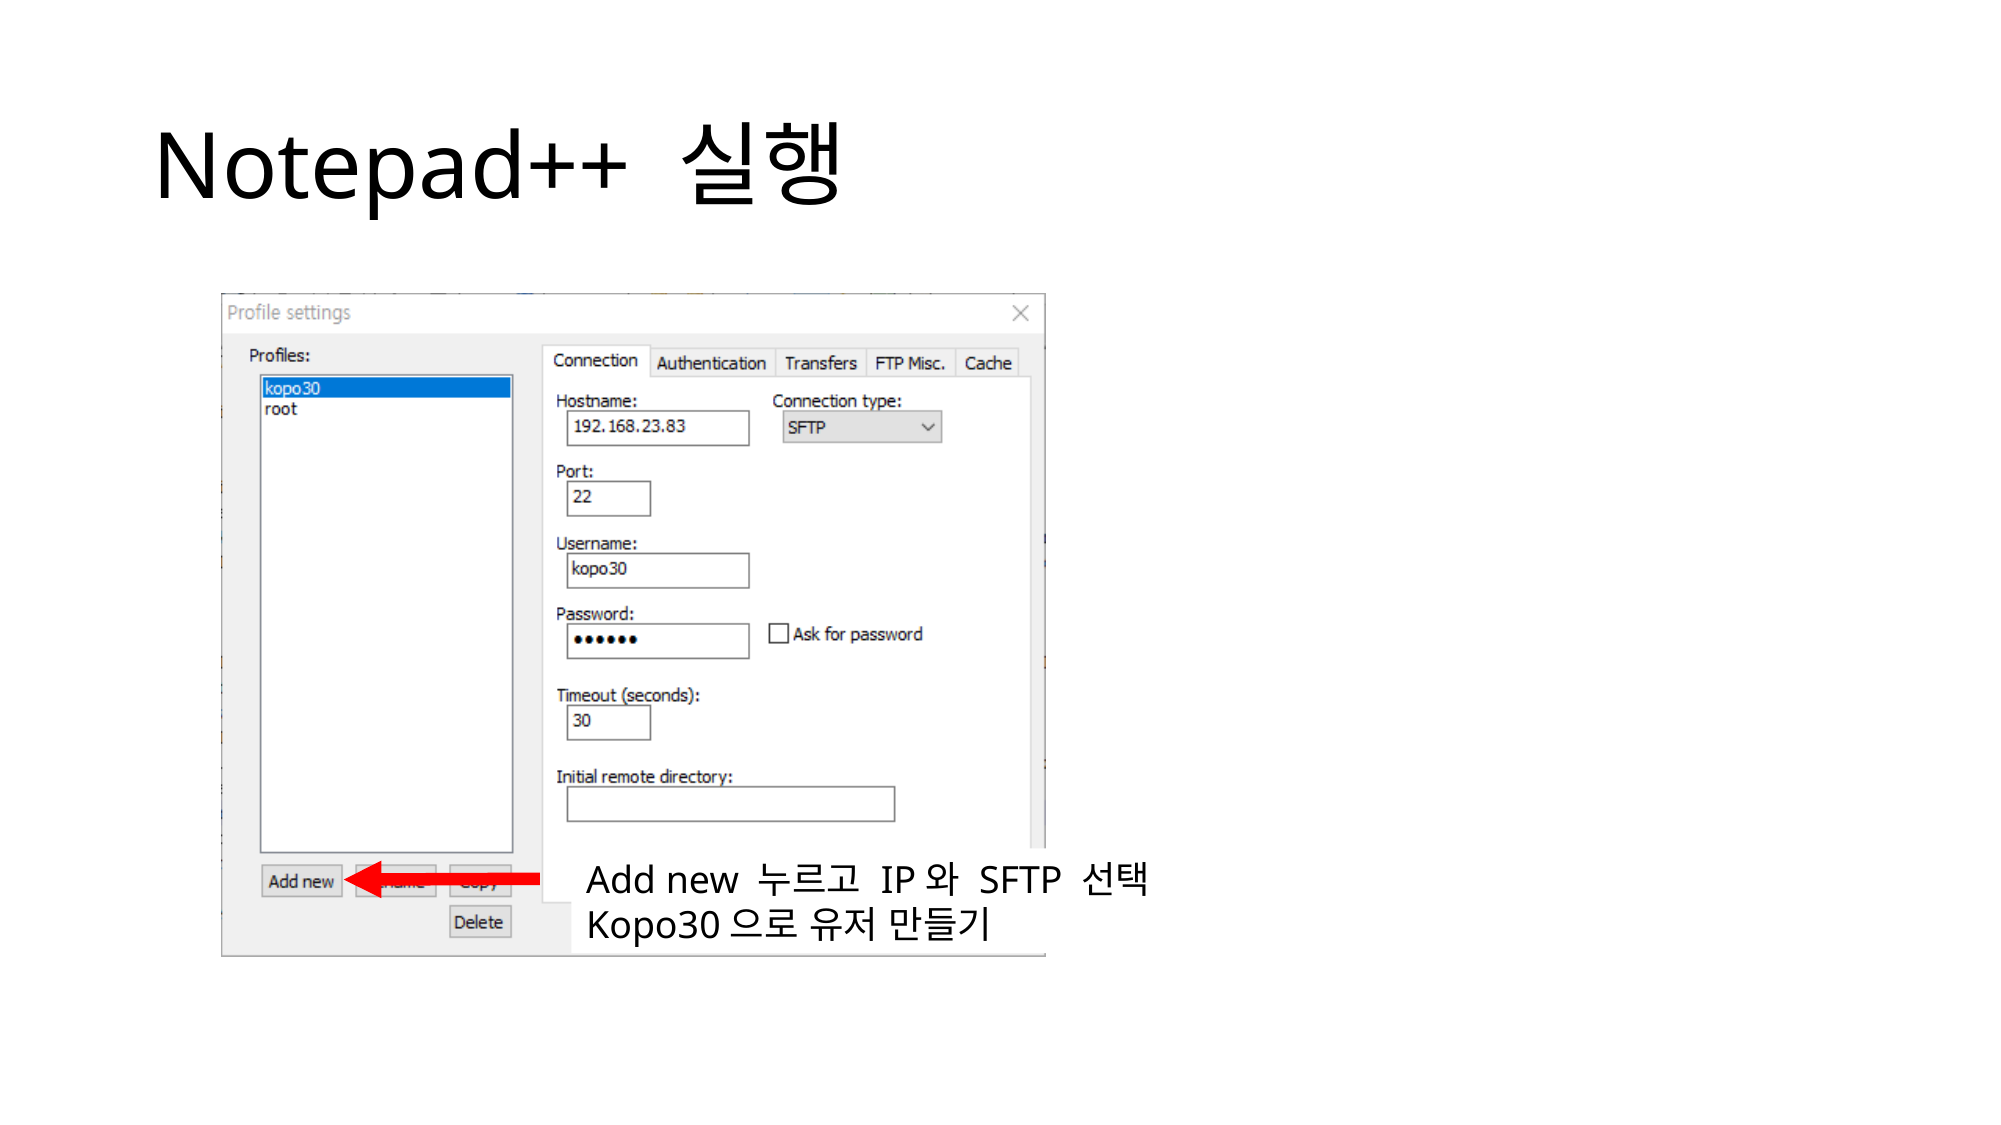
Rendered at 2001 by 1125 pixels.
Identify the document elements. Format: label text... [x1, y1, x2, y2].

picture [221, 293, 1046, 957]
text_box Add new 누르고 IP와 SFTP 선택 Kopo30으로 유저 만들기 [1046, 848, 1561, 954]
title Notepad++ 실행 [137, 59, 1863, 278]
